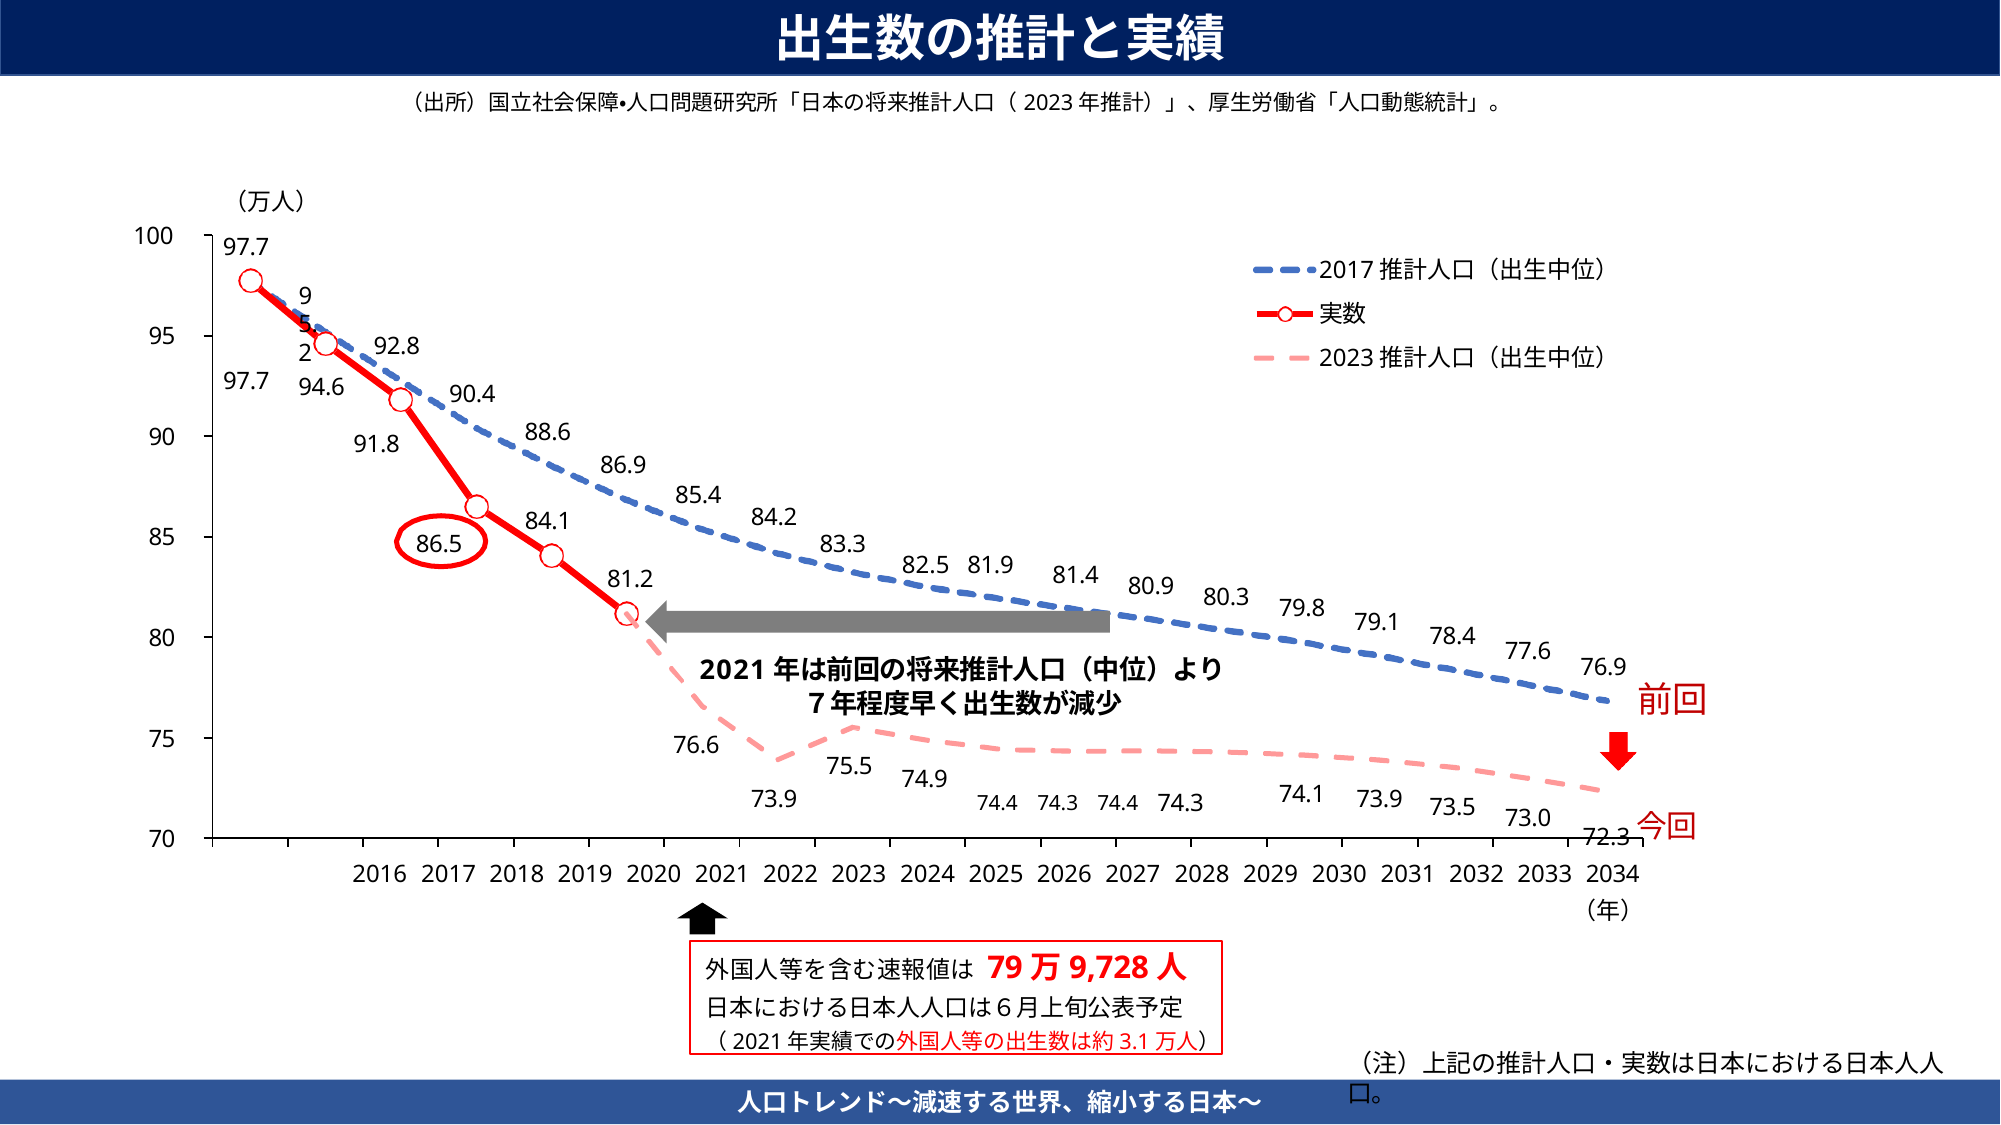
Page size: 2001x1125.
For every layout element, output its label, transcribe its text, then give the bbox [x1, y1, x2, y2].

text_box （万人） 97.7 95.2 97.7 [220, 167, 356, 234]
text_box （出所）国立社会保障・人口問題研究所「日本の将来推計人口（2023年推計）」、厚生労働省「人口動態統計」。 [399, 86, 1588, 115]
text_box 85 [146, 518, 182, 551]
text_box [1252, 266, 1317, 361]
text_box 90 [146, 418, 182, 450]
text_box 72.3今回 [1576, 789, 1716, 856]
text_box 100 [131, 217, 182, 249]
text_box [393, 513, 1637, 771]
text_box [202, 234, 1645, 848]
text_box 70 [146, 820, 182, 853]
text_box 出生数の推計と実績 [0, 0, 2000, 76]
text_box 人口トレンド～減速する世界、縮小する日本～ [0, 1079, 2000, 1125]
text_box 2016 2017 2018 2019 2020 2021 2022 2023 2024 2025 2026 2027 2028 2029 2030 2031 2032 2033 2034 （年） [217, 848, 1645, 925]
text_box 95 [146, 317, 182, 350]
text_box 80 [146, 619, 182, 652]
text_box 外国人等を含む速報値は 79万9,728人 日本における日本人人口は６月上旬公表予定 （2021年実績での外国人等の出生数は約3.1万人） [689, 940, 1223, 1054]
text_box （注）上記の推計人口・実数は日本における日本人人口。 [1344, 1044, 1960, 1108]
text_box 75 [146, 720, 182, 752]
text_box [676, 902, 728, 935]
text_box 前回 [1645, 674, 1712, 721]
